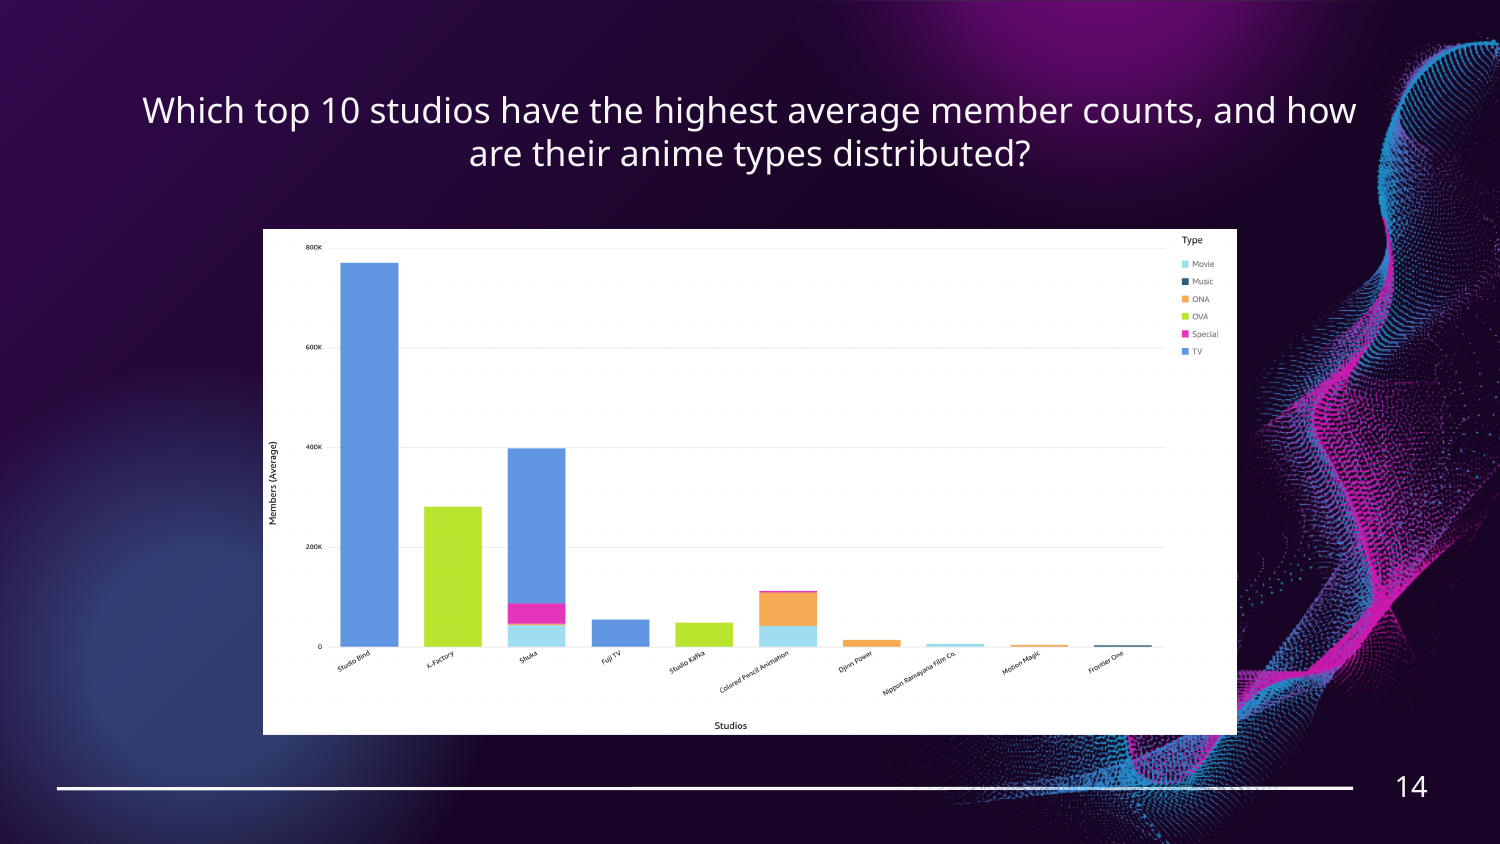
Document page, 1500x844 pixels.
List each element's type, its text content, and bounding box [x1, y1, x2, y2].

picture [760, 790, 1392, 844]
title Which top 10 studios have the highest average member counts, and how are their anime types distributed? [118, 72, 1382, 167]
slide_number ‹#› [1353, 755, 1444, 821]
text_box S3 Cleaned [762, 786, 1353, 791]
picture [262, 0, 1500, 786]
